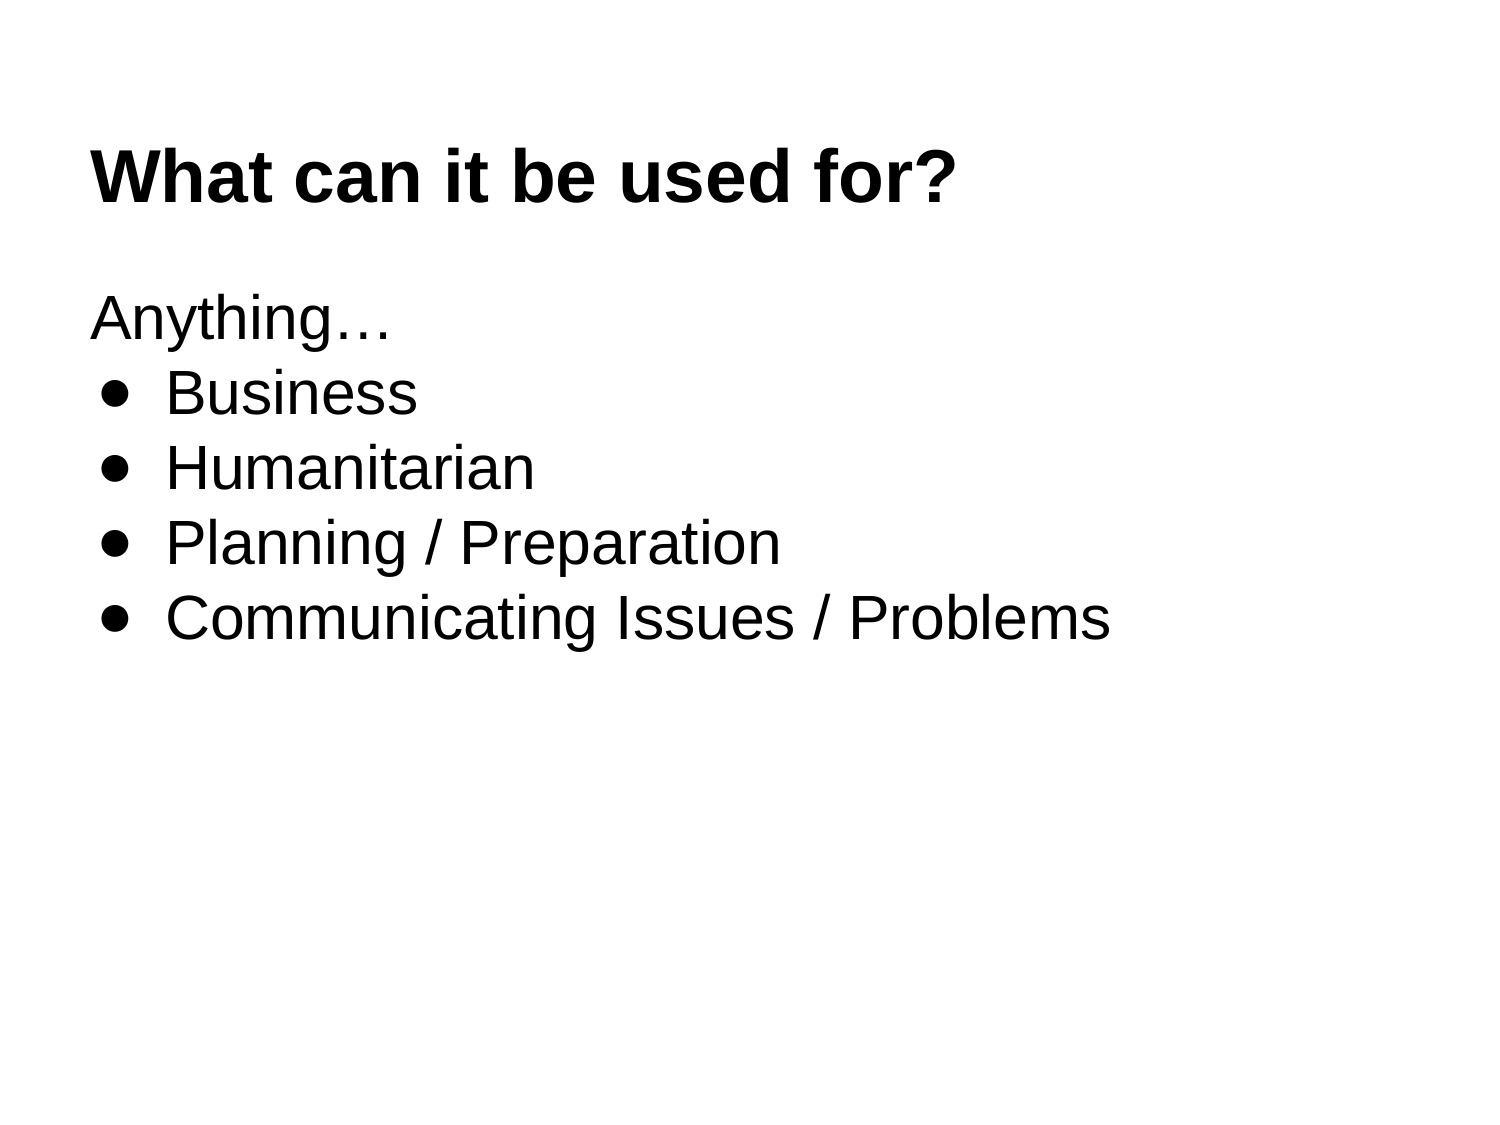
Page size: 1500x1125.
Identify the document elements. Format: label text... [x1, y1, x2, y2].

title What can it be used for? [75, 45, 1425, 233]
list Anything… Business Humanitarian Planning / Preparation Communicating Issues / Problems [75, 262, 1425, 1078]
